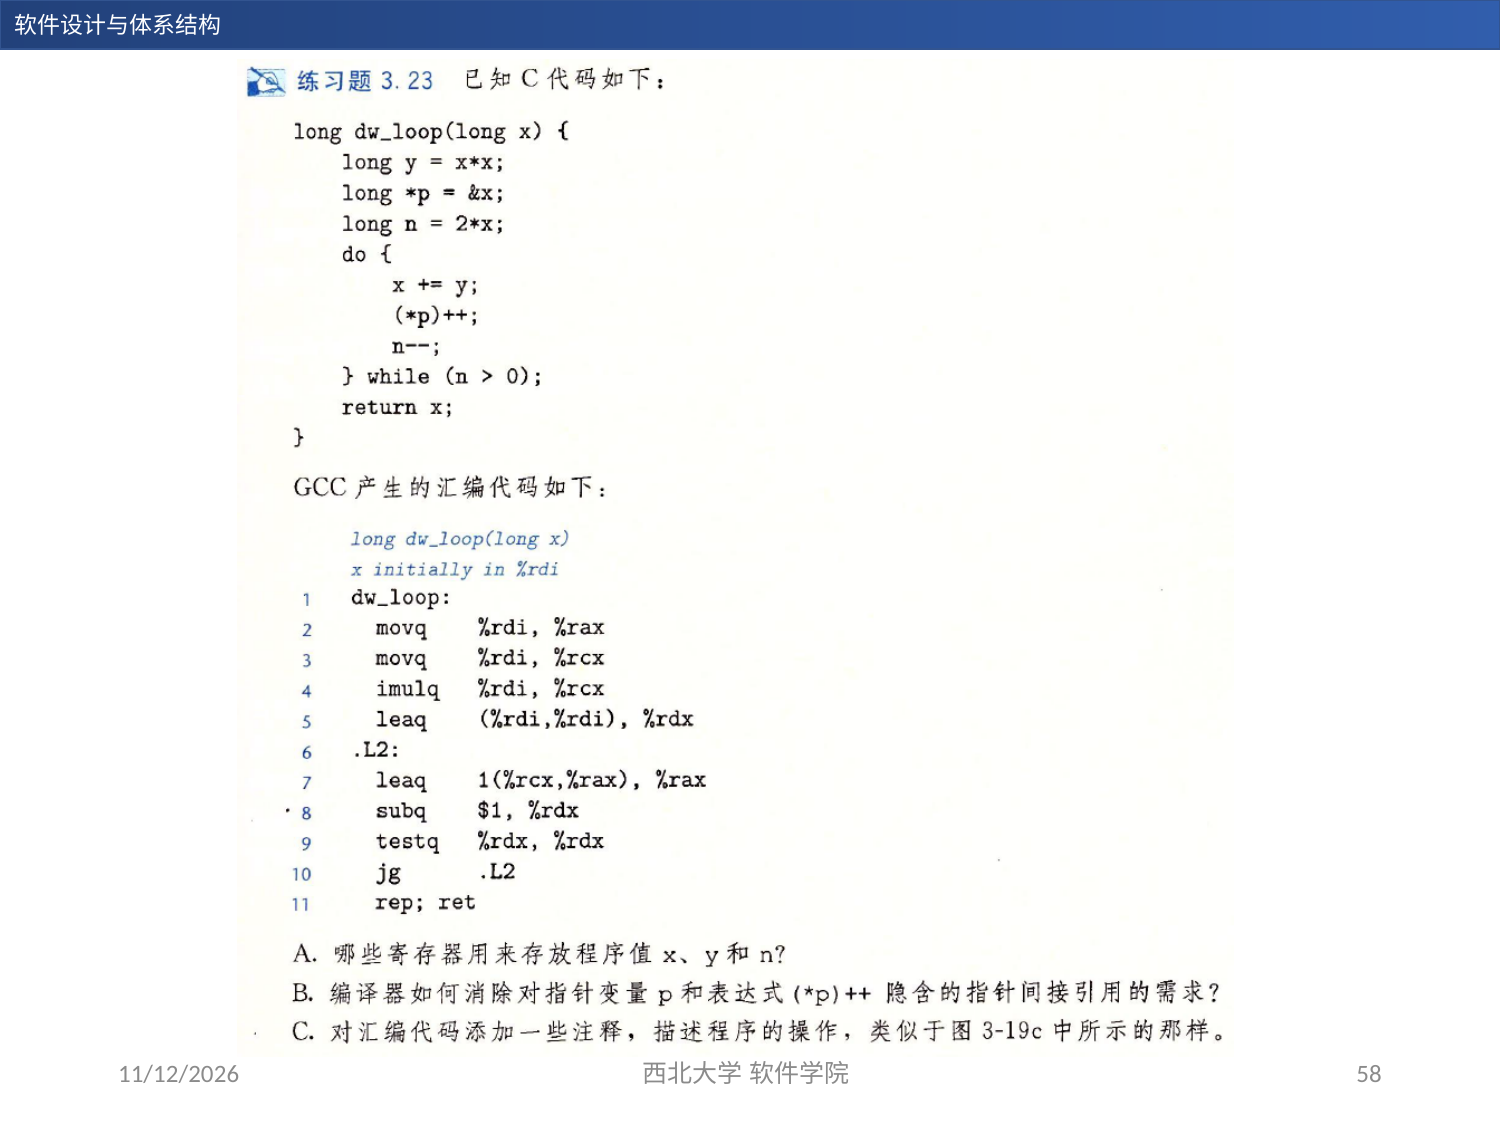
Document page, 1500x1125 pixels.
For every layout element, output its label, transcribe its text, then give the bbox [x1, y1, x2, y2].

picture [237, 59, 1234, 1058]
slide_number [103, 1042, 441, 1103]
footer 西北大学 软件学院 [496, 1058, 1004, 1103]
slide_number 58 [1059, 1042, 1397, 1103]
